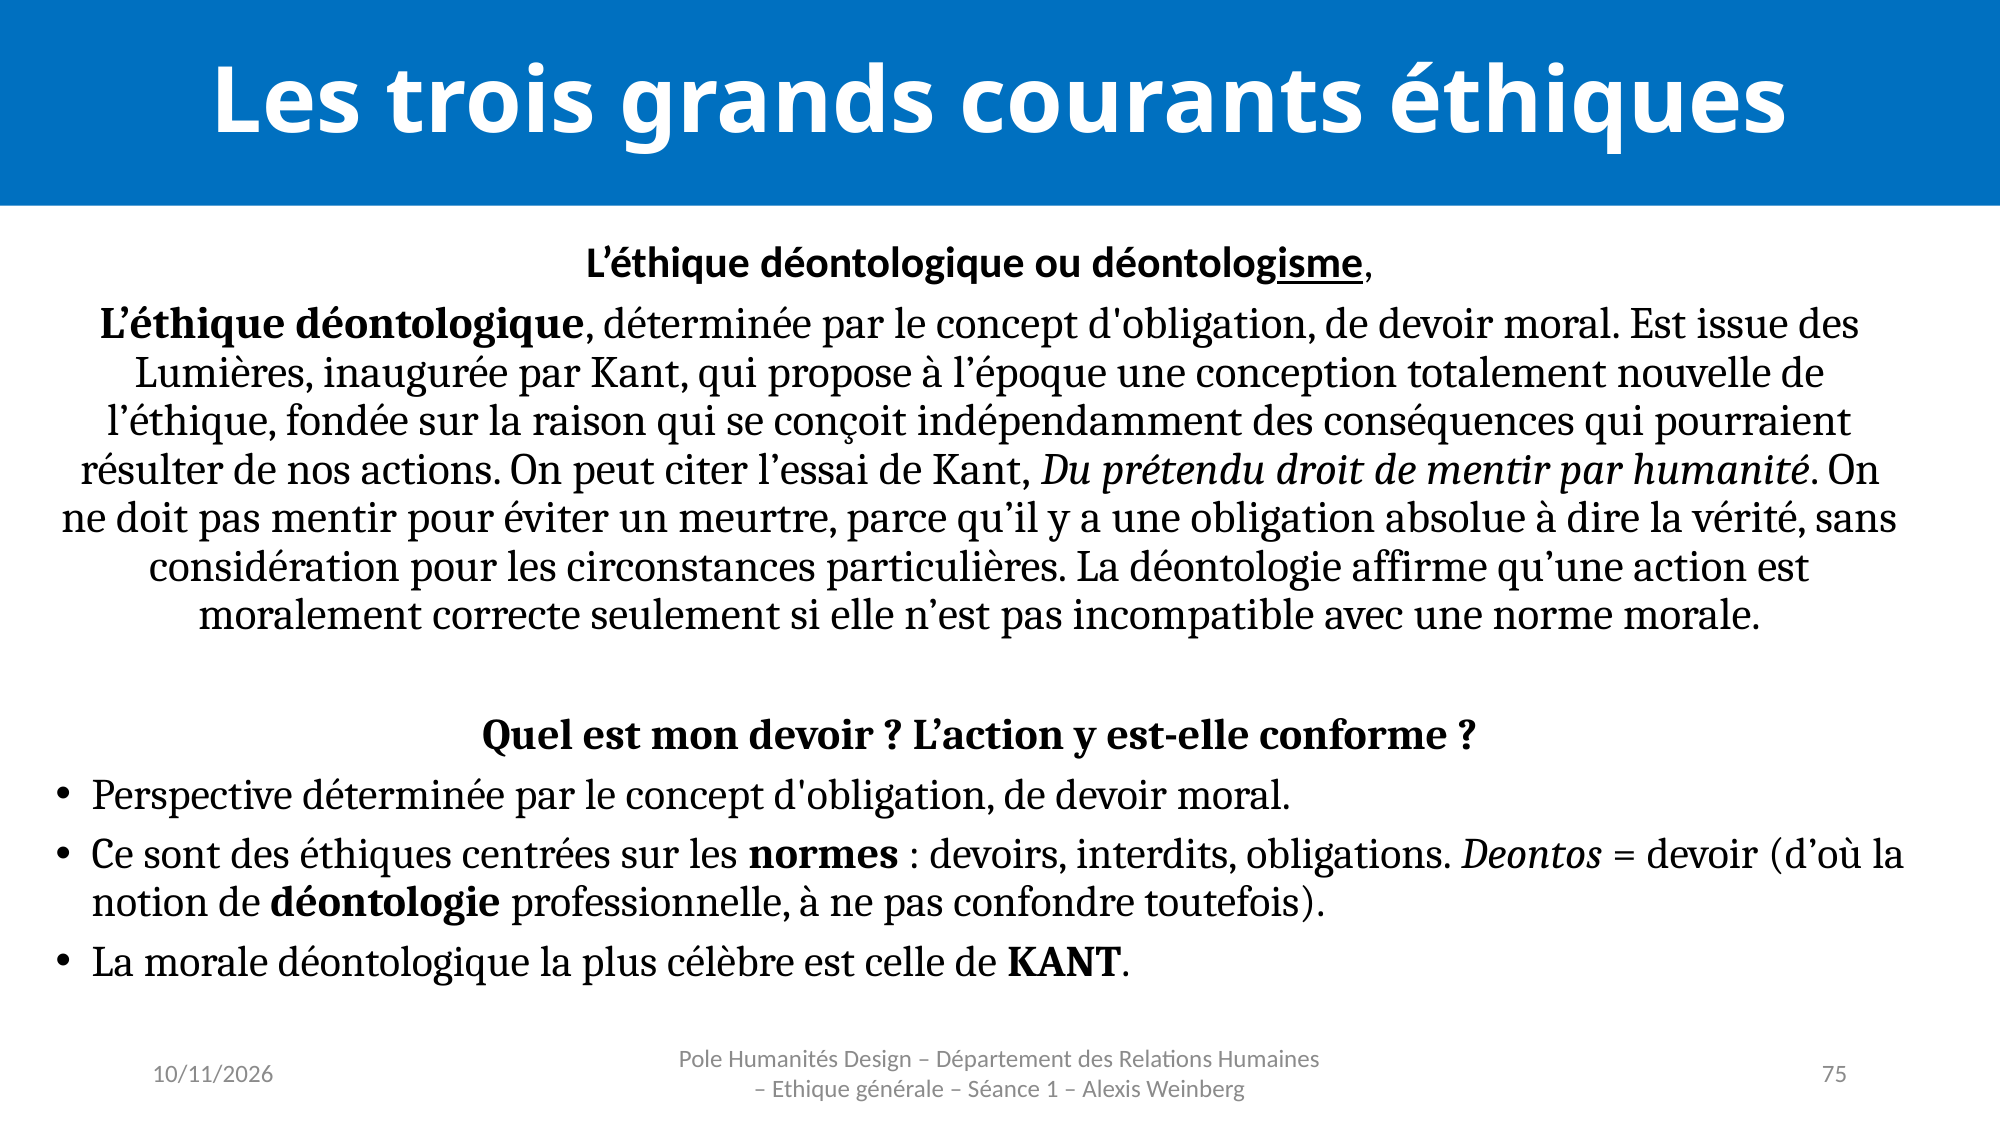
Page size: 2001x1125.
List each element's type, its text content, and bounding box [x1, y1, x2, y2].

slide_number 75 [1412, 1042, 1863, 1103]
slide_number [137, 1042, 588, 1103]
footer Pole Humanités Design – Département des Relations Humaines – Ethique générale – Séance 1 – Alexis Weinberg [662, 1042, 1338, 1103]
title Les trois grands courants éthiques [0, 0, 2000, 206]
list L’éthique déontologique ou déontologisme, L’éthique déontologique, déterminée par le concept d'obligation, de devoir moral. Est issue des Lumières, inaugurée par Kant, qui propose à l’époque une conception totalement nouvelle de l’éthique, fondée sur la raison qui se conçoit indépendamment des conséquences qui pourraient résulter de nos actions. On peut citer l’essai de Kant, Du prétendu droit de mentir par humanité. On ne doit pas mentir pour éviter un meurtre, parce qu’il y a une obligation absolue à dire la vérité, sans considération pour les circonstances particulières. La déontologie affirme qu’une action est moralement correcte seulement si elle n’est pas incompatible avec une norme morale. Quel est mon devoir ? L’action y est-elle conforme ? Perspective déterminée par le concept d'obligation, de devoir moral. Ce sont des éthiques centrées sur les normes : devoirs, interdits, obligations. Deontos = devoir (d’où la notion de déontologie professionnelle, à ne pas confondre toutefois). La morale déontologique la plus célèbre est celle de Kant. [40, 232, 1920, 995]
